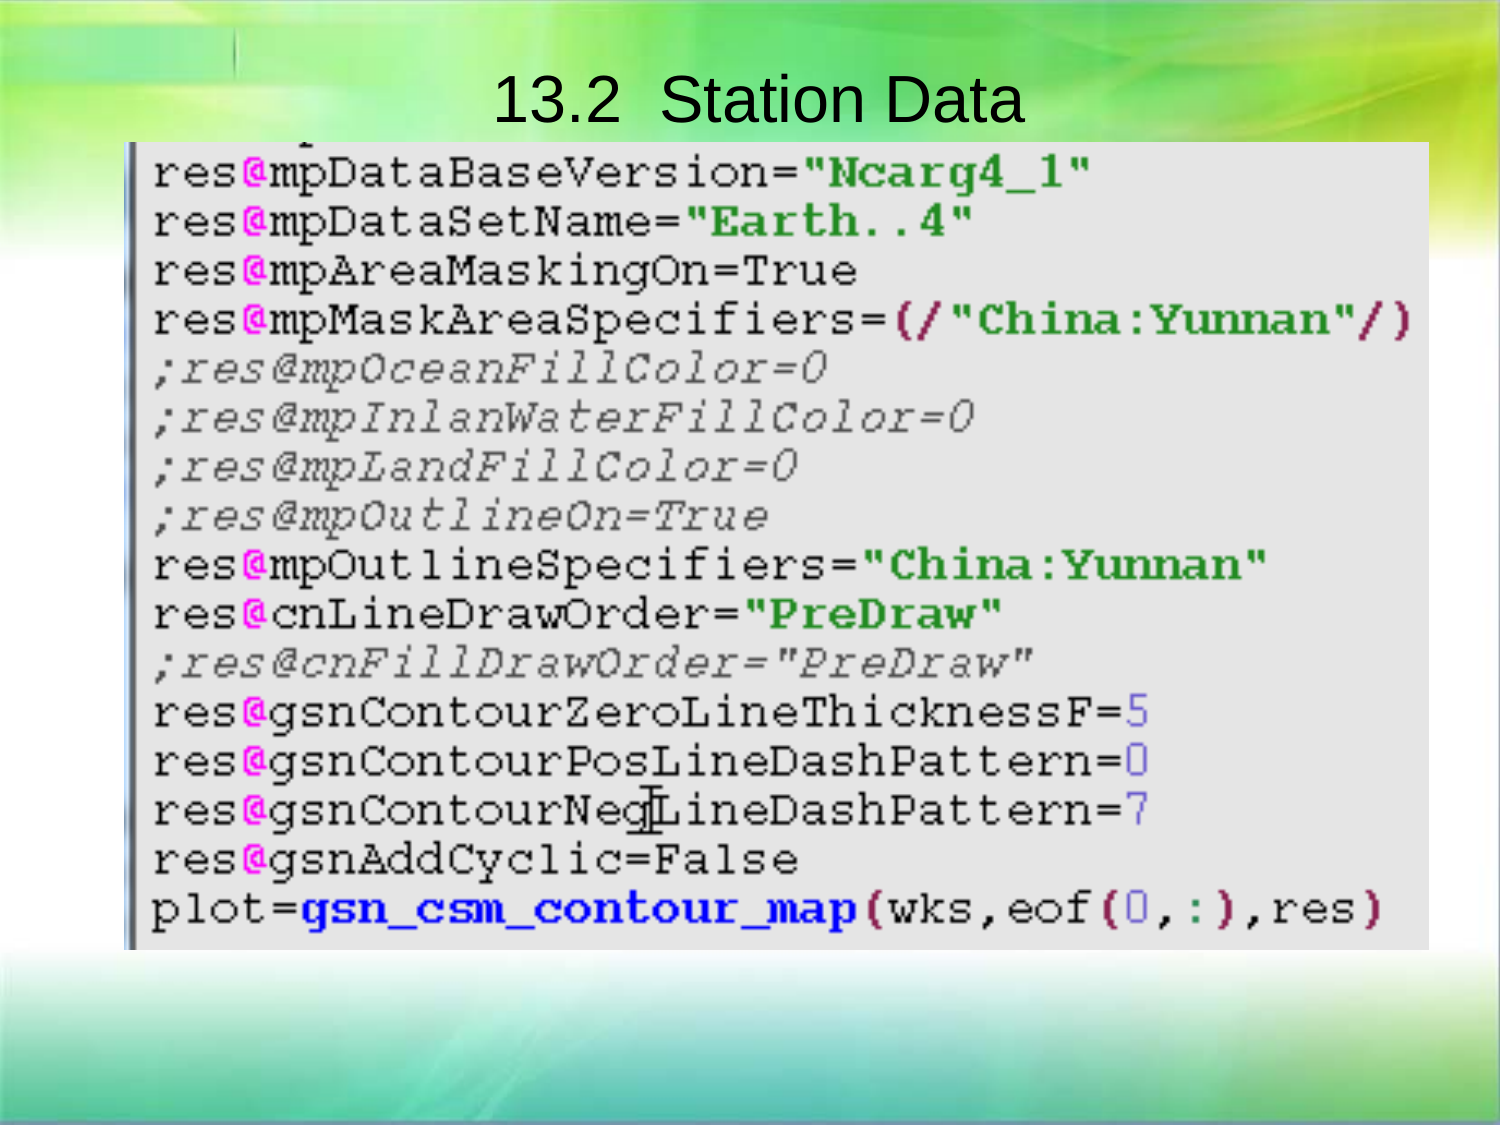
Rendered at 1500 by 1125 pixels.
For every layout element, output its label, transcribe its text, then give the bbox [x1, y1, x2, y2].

picture [0, 0, 1500, 1125]
text_box 13.2 Station Data [84, 37, 1435, 156]
